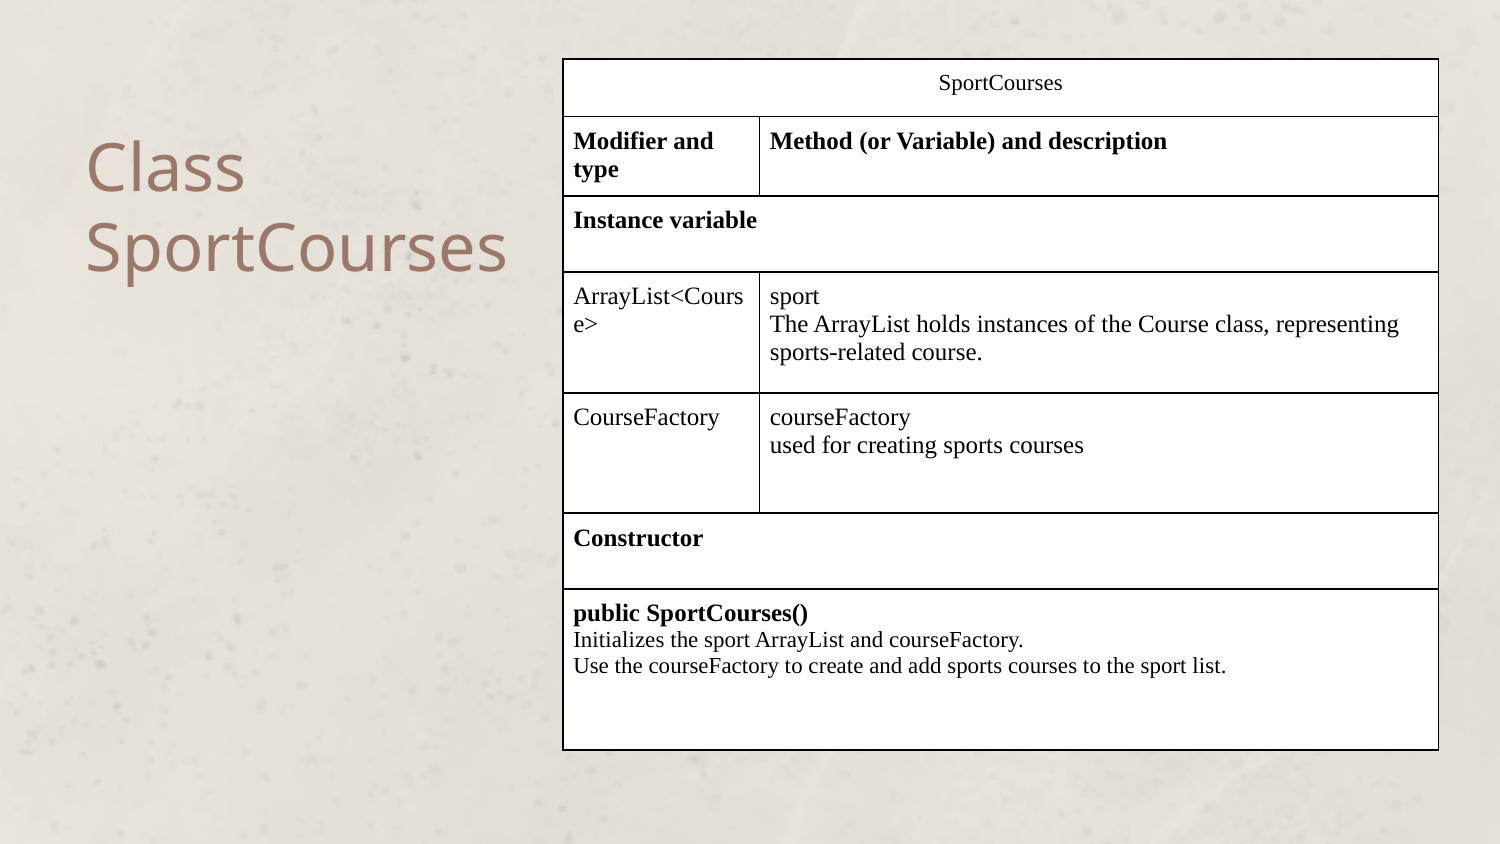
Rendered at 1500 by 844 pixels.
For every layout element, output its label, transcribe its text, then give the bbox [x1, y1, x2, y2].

title Class SportCourses [70, 150, 820, 260]
table_cell Modifier and type [564, 117, 759, 150]
table_cell Constructor [564, 514, 1438, 588]
table_cell courseFactory used for creating sports courses [760, 394, 1438, 512]
table_cell Instance variable [564, 197, 1438, 271]
table_header SportCourses [564, 60, 1438, 116]
table_cell CourseFactory [564, 394, 759, 512]
picture [0, 0, 1500, 844]
table_cell ArrayList<Course> [564, 273, 759, 392]
table_cell public SportCourses() Initializes the sport ArrayList and courseFactory. Use the courseFactory to create and add sports courses to the sport list. [564, 590, 1438, 749]
table_cell Method (or Variable) and description [760, 117, 1438, 195]
table_cell sport The ArrayList holds instances of the Course class, representing sports-related course. [760, 273, 1438, 392]
